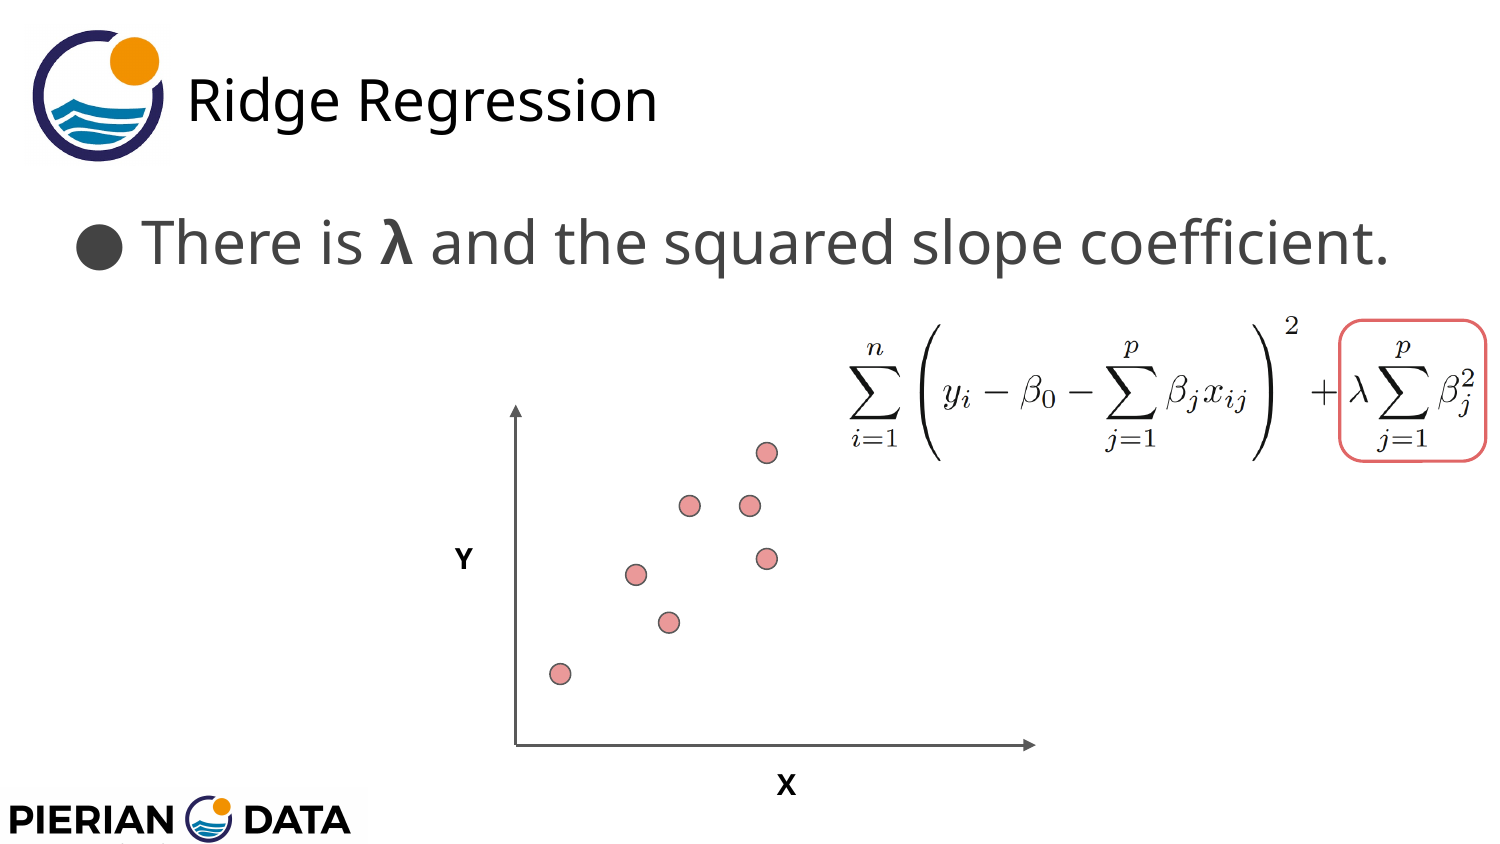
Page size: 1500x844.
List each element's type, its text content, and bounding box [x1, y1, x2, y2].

text_box [756, 548, 778, 570]
text_box X [729, 754, 844, 830]
text_box [679, 495, 701, 517]
text_box [549, 663, 571, 685]
picture [838, 280, 1483, 468]
text_box [756, 442, 778, 464]
picture [24, 24, 172, 167]
list There is λ and the squared slope coefficient. [51, 189, 1476, 559]
text_box [625, 564, 647, 586]
title Ridge Regression [176, 48, 1449, 143]
text_box [739, 495, 761, 517]
text_box [658, 612, 680, 634]
text_box Y [406, 525, 511, 604]
picture [0, 787, 368, 844]
